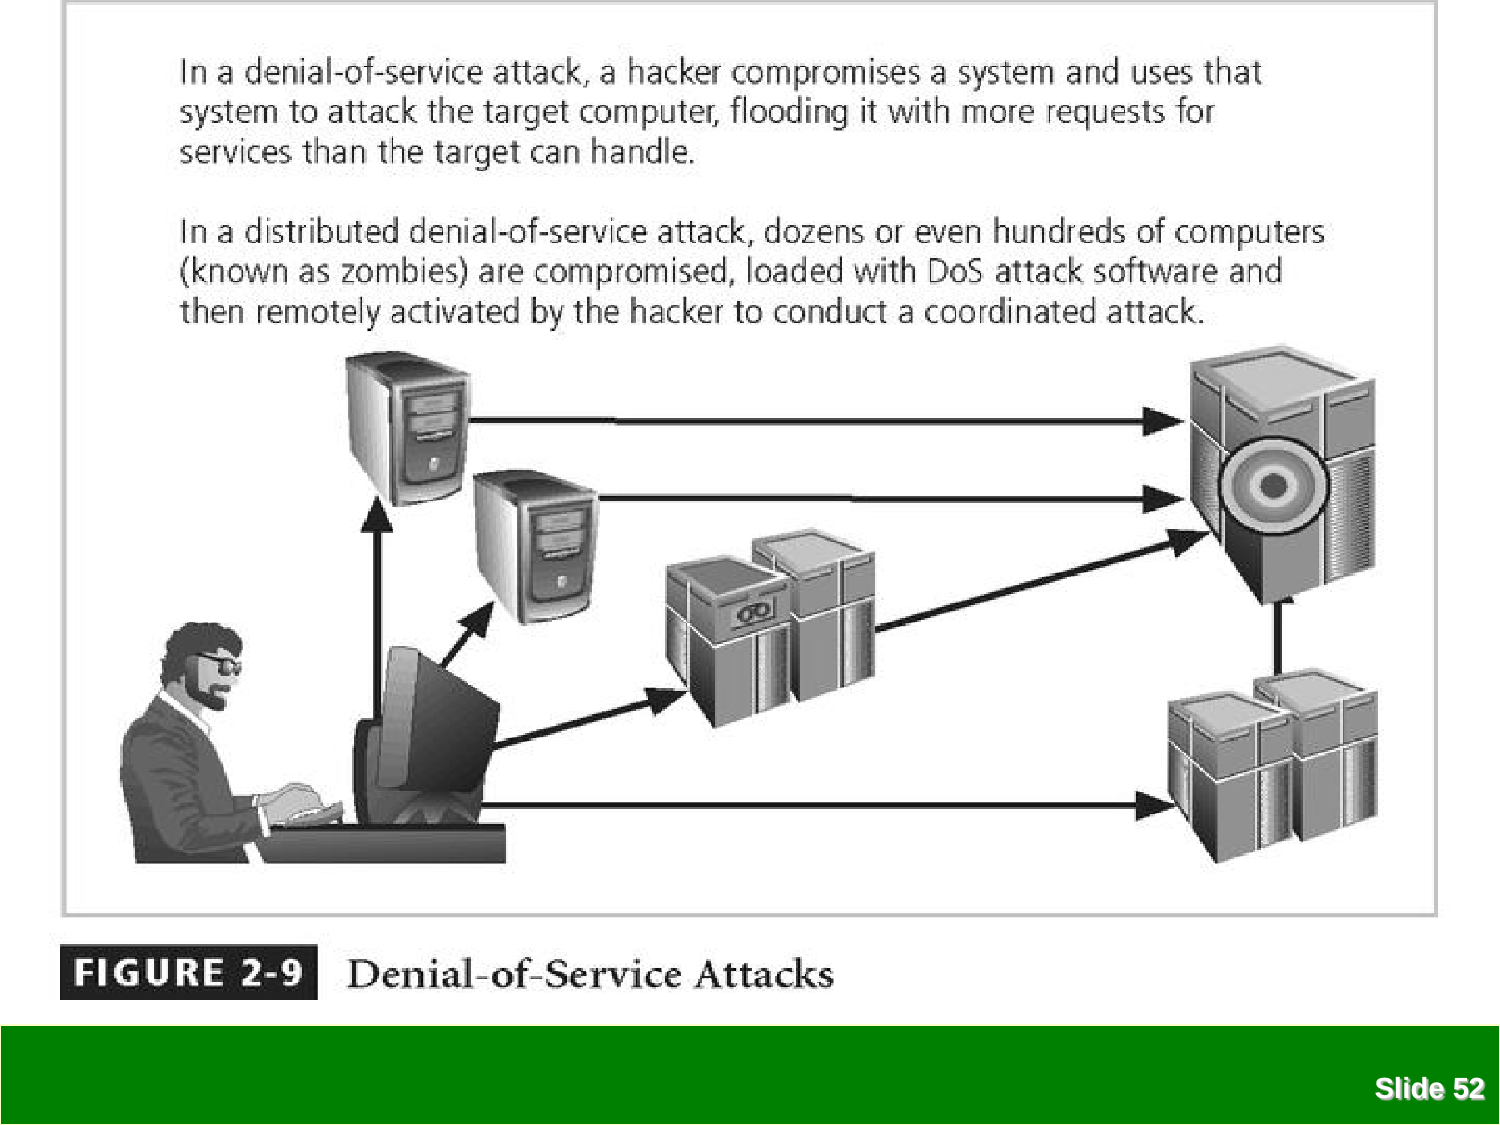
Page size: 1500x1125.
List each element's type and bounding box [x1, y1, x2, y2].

text_box [0, 1023, 1500, 1125]
picture [0, 0, 1500, 1001]
